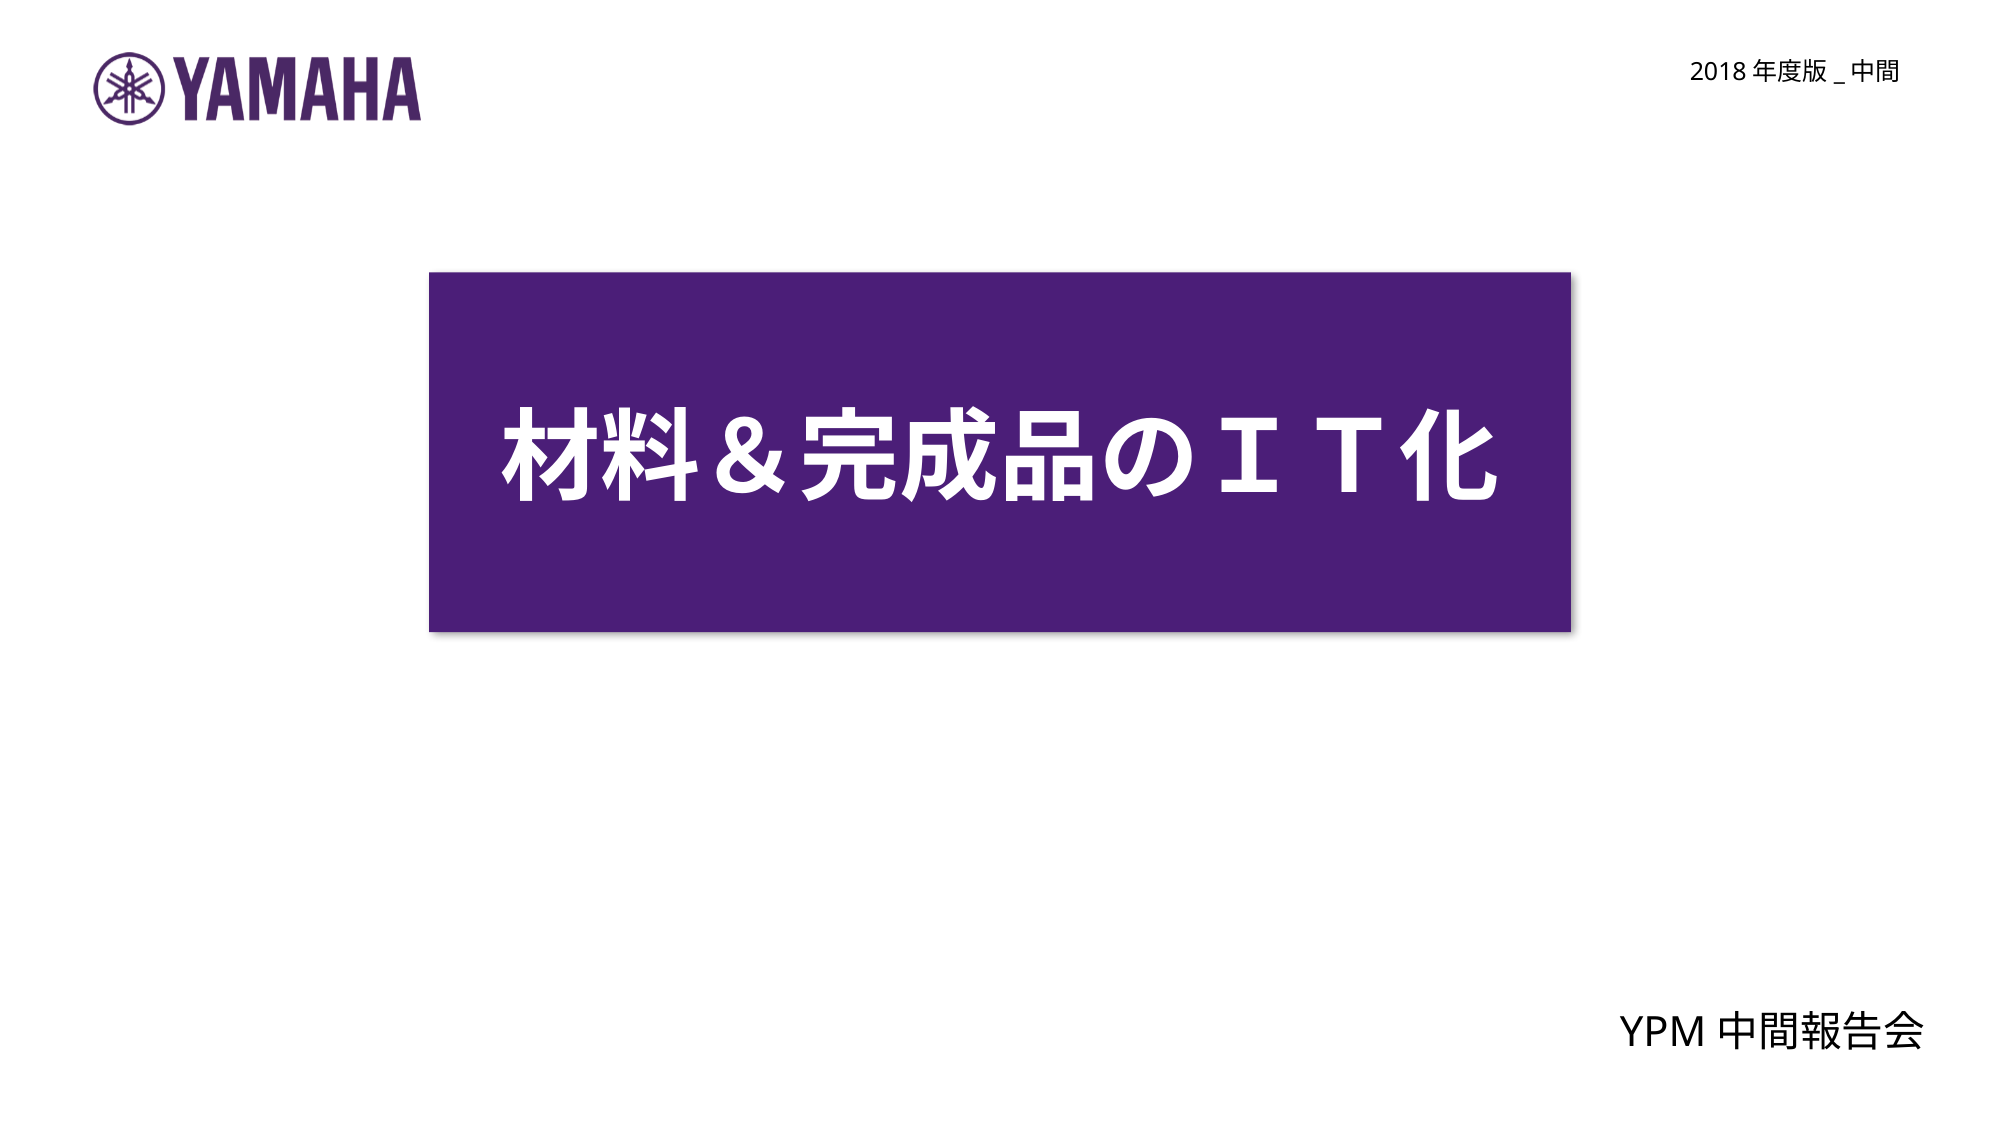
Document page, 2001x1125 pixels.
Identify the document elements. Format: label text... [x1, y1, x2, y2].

title 材料＆完成品のＩＴ化 [429, 272, 1571, 632]
list 2018年度版_中間 [1656, 42, 1916, 98]
list YPM中間報告会 [1327, 995, 1941, 1065]
picture [87, 49, 430, 128]
